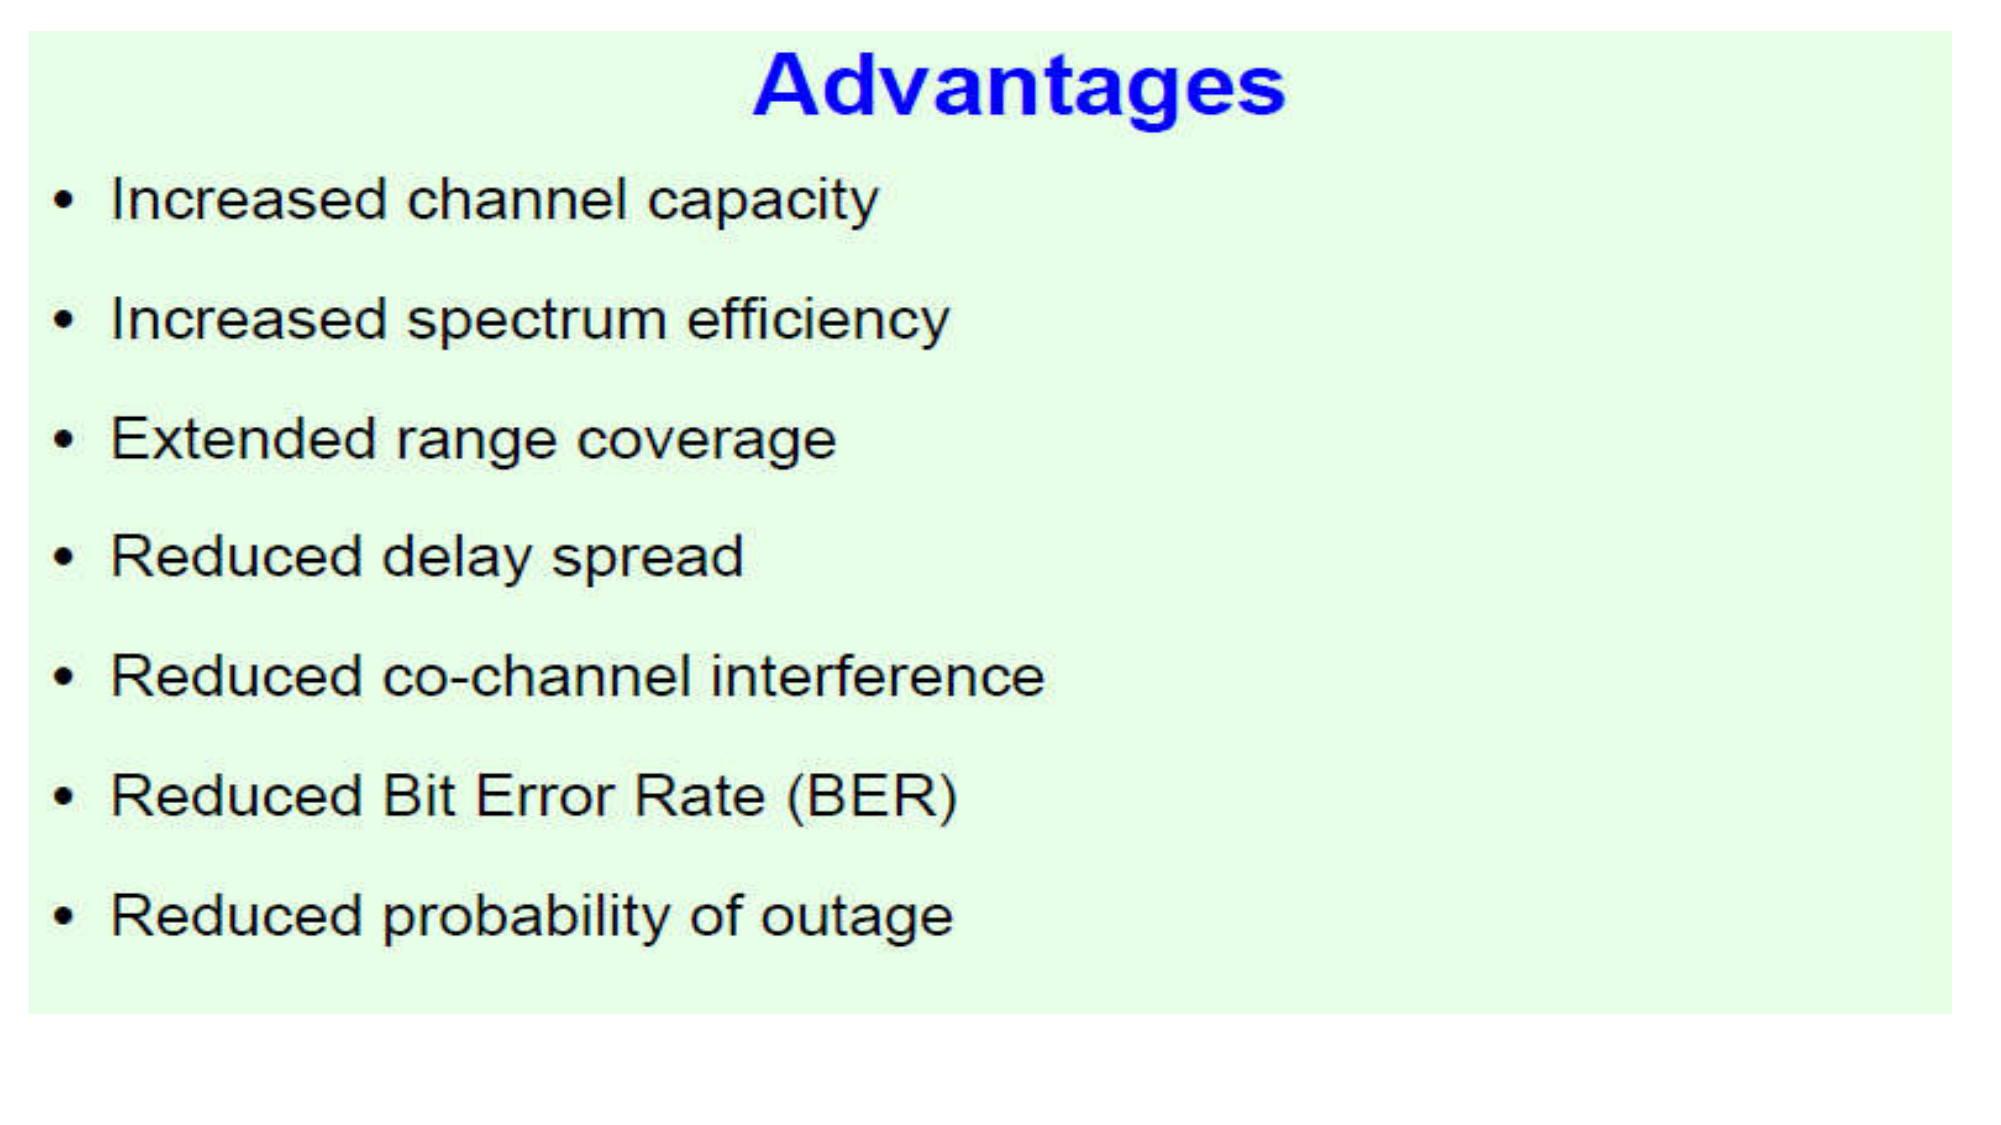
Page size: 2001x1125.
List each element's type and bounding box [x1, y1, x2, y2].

picture [28, 31, 1953, 1014]
